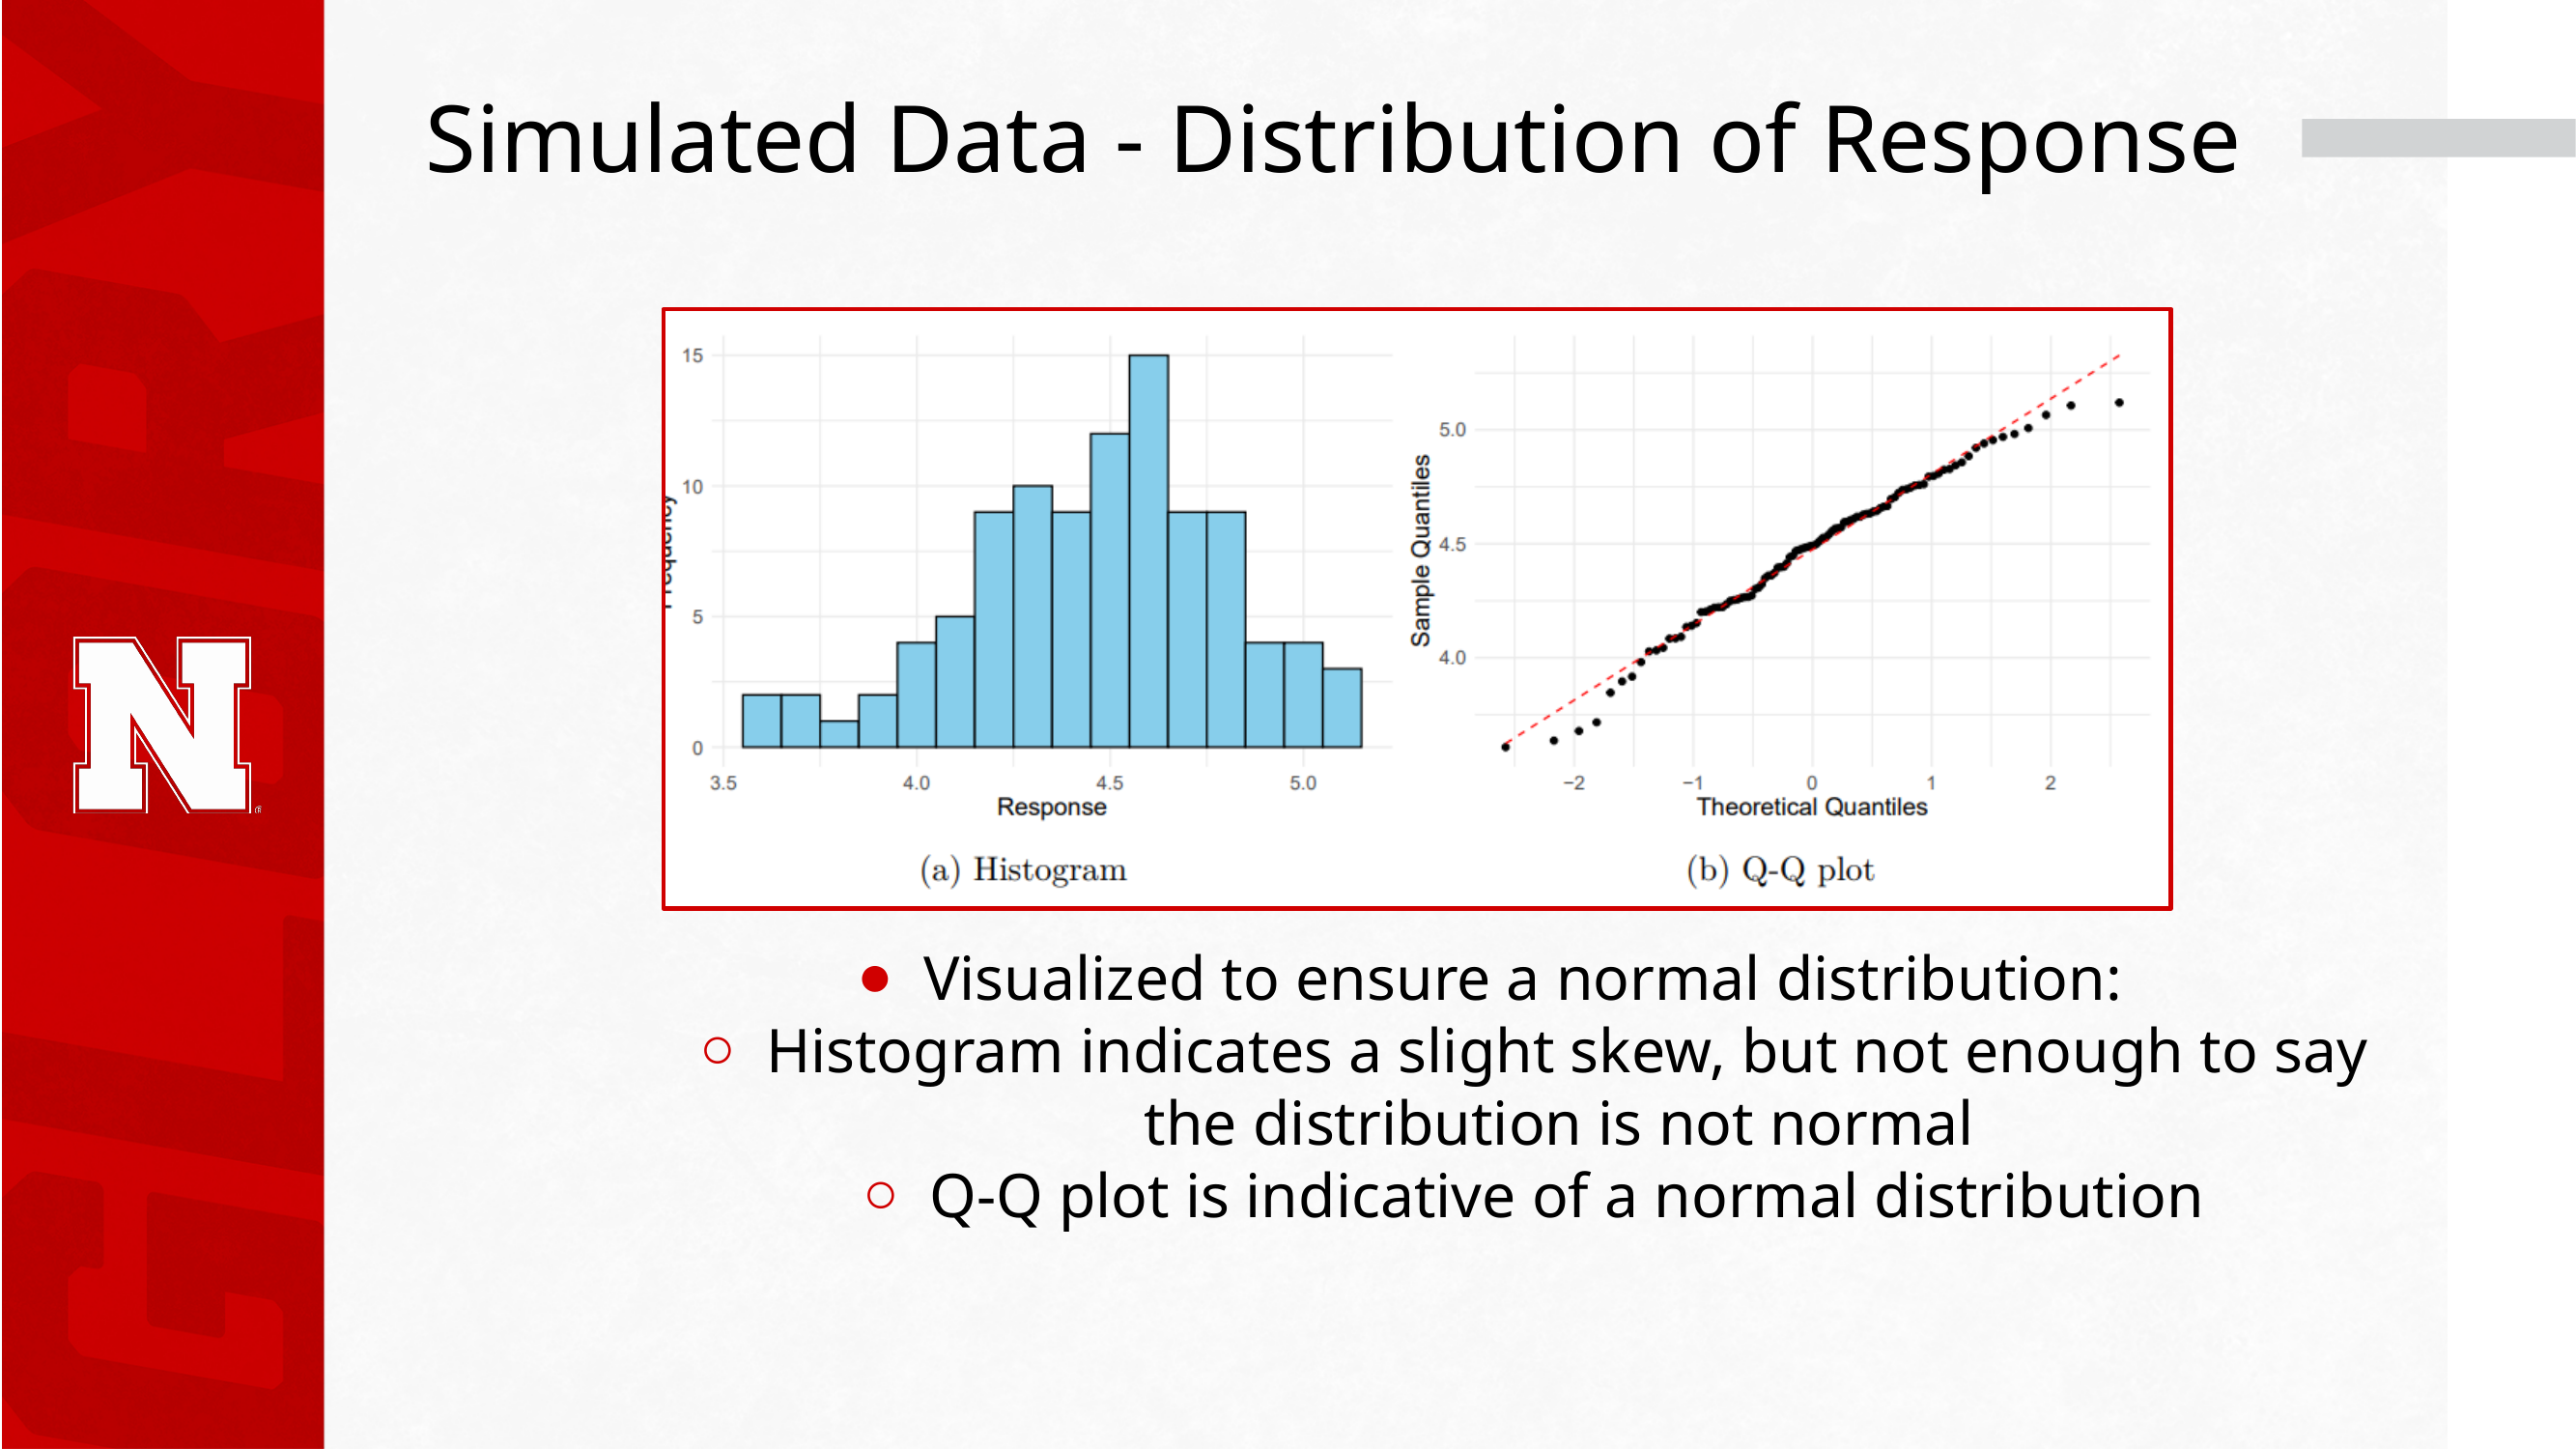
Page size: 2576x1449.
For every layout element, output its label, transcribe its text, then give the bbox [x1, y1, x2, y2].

picture [2, 0, 2448, 1449]
list Visualized to ensure a normal distribution: Histogram indicates a slight skew, but not enough to say the distribution is not normal Q-Q plot is indicative of a normal distribution [564, 932, 2426, 1343]
title Simulated Data - Distribution of Response [346, 96, 2242, 174]
